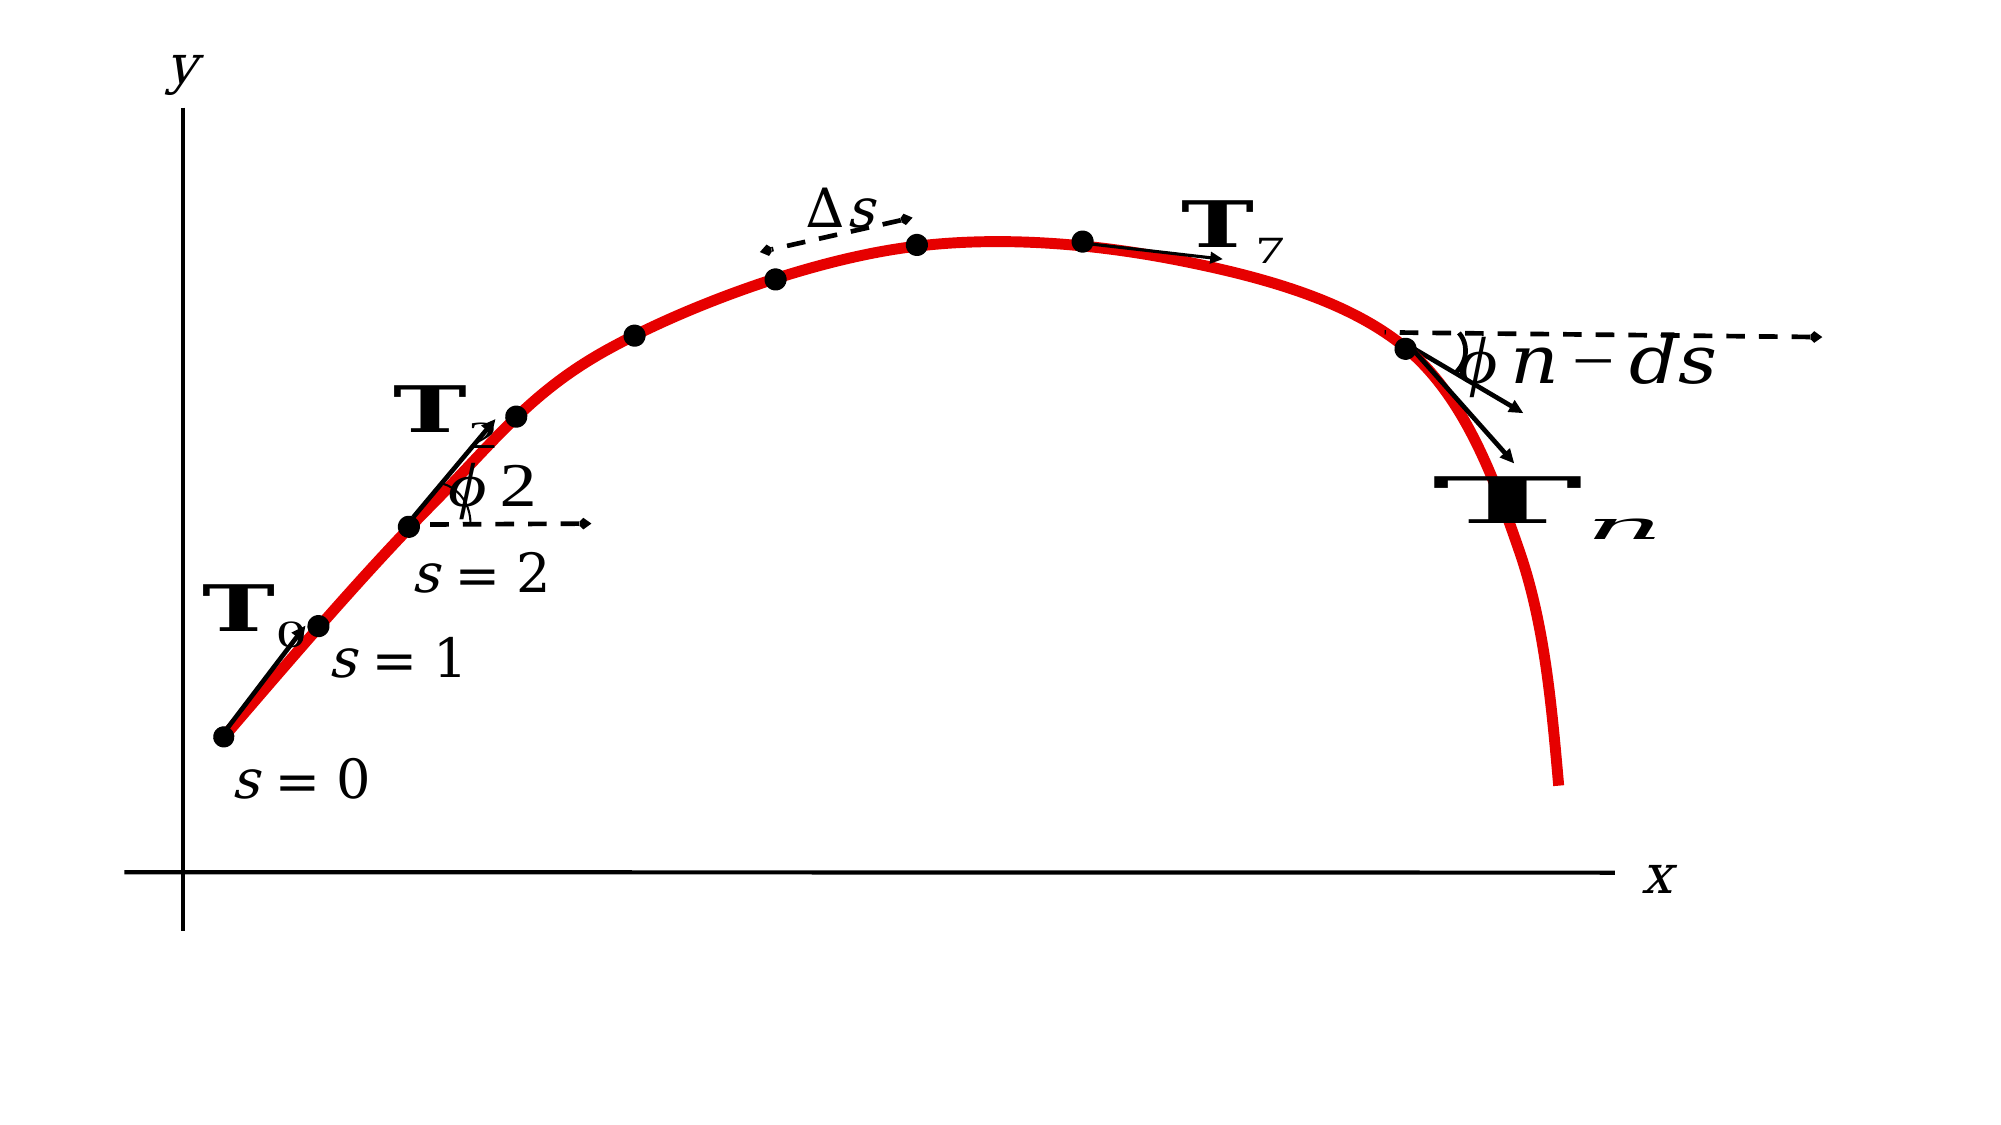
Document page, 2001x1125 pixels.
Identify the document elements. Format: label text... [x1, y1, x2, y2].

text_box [124, 107, 1615, 932]
text_box y [151, 21, 227, 102]
text_box x [1626, 831, 1702, 912]
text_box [397, 419, 592, 564]
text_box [226, 625, 306, 730]
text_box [759, 217, 913, 253]
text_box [1384, 332, 1823, 338]
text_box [1413, 350, 1515, 464]
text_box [1088, 243, 1223, 260]
